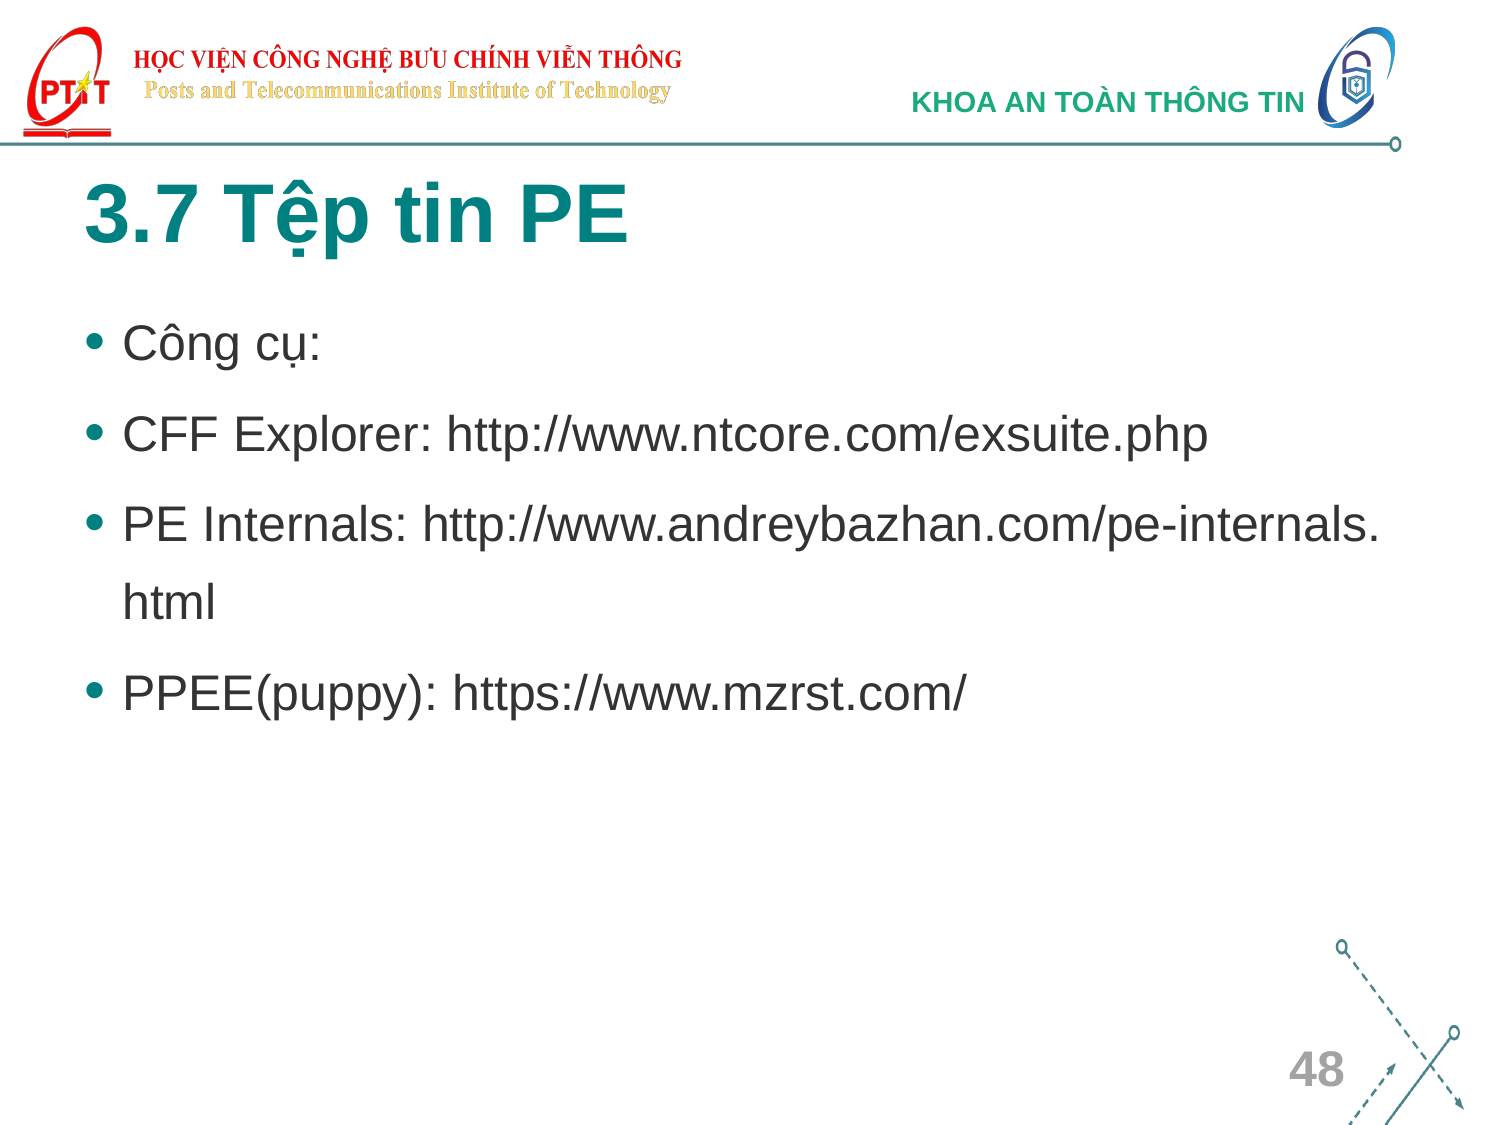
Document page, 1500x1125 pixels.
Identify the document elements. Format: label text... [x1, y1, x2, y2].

title 3.7 Tệp tin PE [69, 163, 1307, 261]
picture [0, 18, 695, 147]
list Công cụ: CFF Explorer: http:/​/​www.​ntcore.​com/​exsuite.​php PE Internals: http:/​/​www.​andreybazhan.​com/​pe-​internals.​html PPEE(puppy): https:/​/​www.​mzrst.​com/​ [69, 285, 1424, 1010]
picture [1318, 27, 1395, 128]
